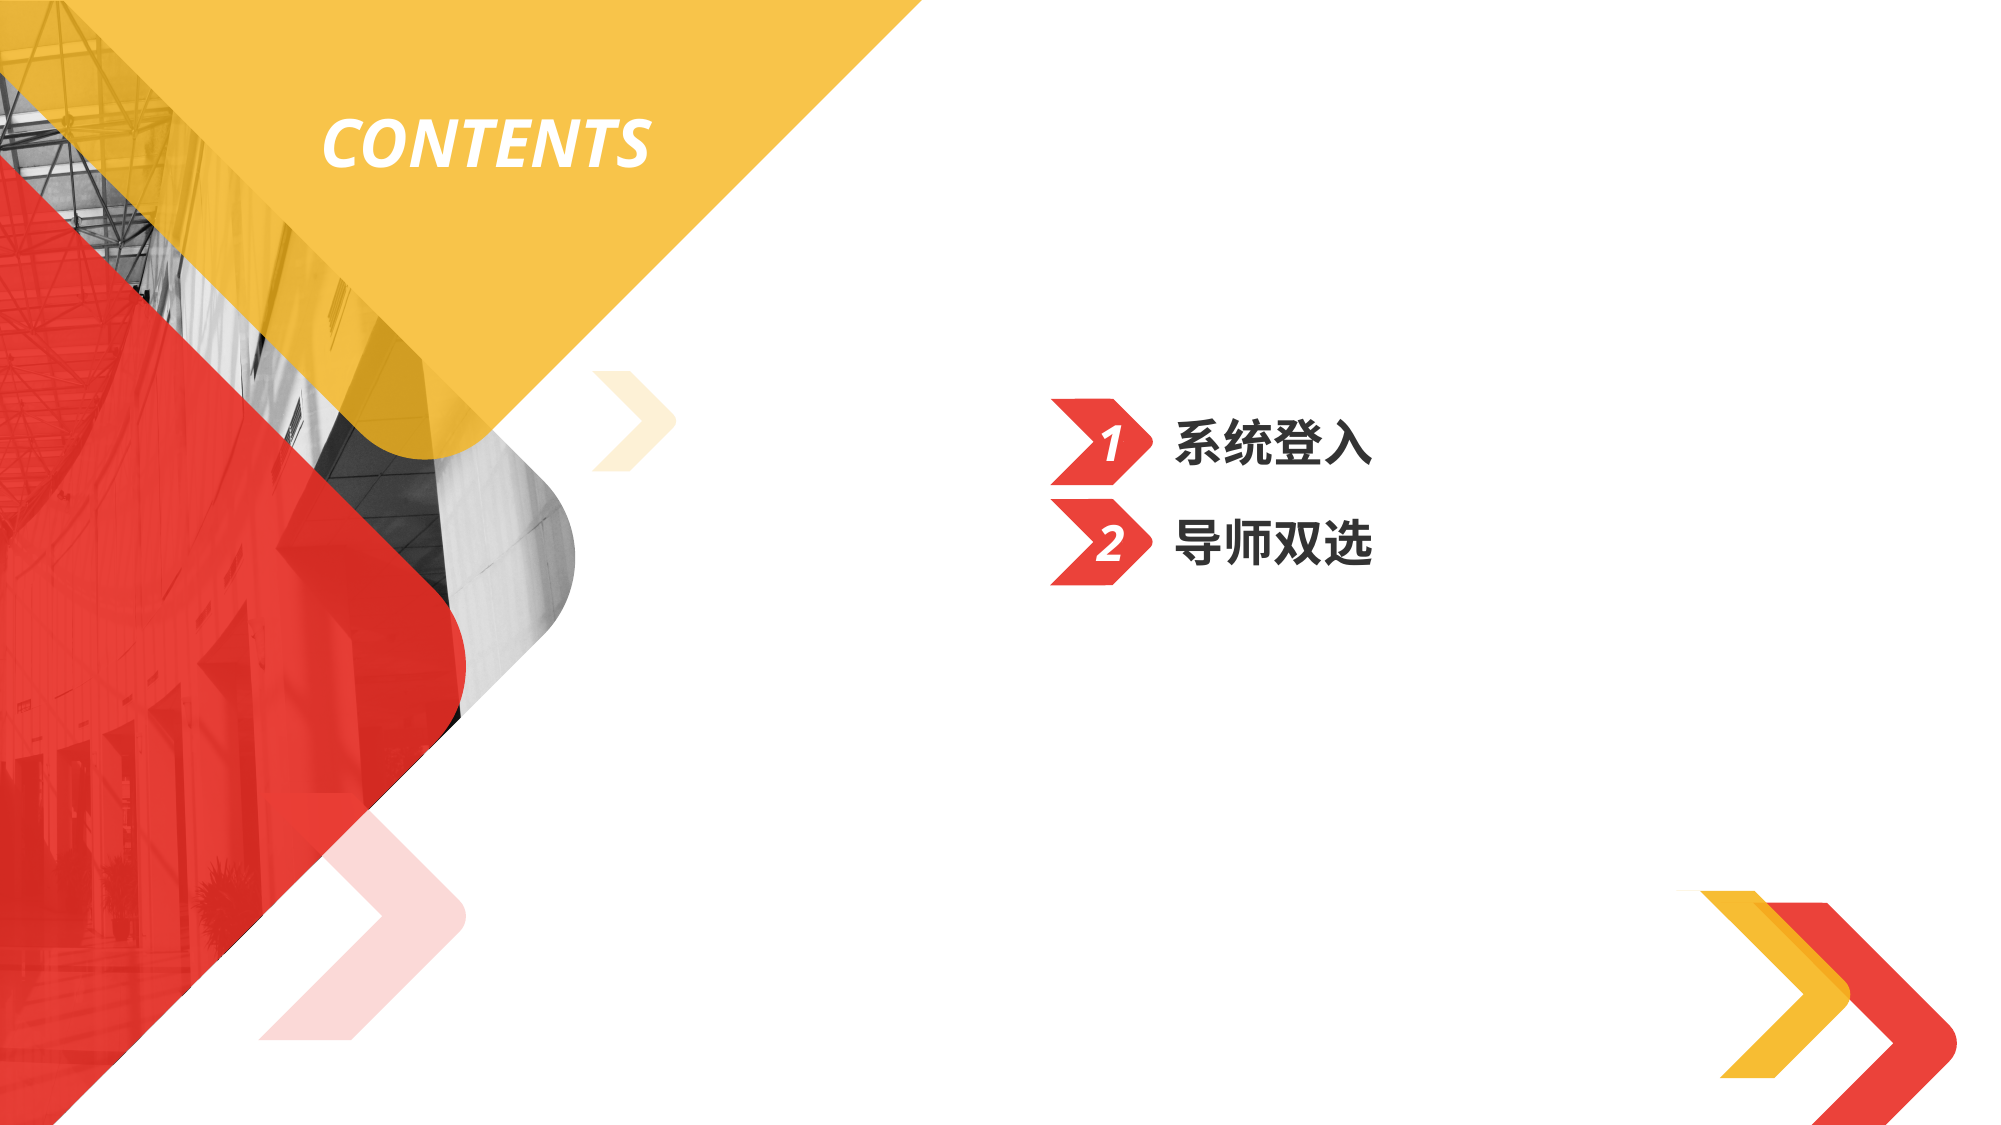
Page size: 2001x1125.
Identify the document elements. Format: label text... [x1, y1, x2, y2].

text_box [1676, 889, 1852, 1080]
text_box [0, 0, 924, 461]
text_box [0, 75, 577, 744]
text_box [589, 370, 678, 473]
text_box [1028, 489, 1390, 595]
text_box [255, 810, 467, 1042]
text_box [1028, 389, 1390, 489]
text_box [1768, 901, 1958, 1125]
text_box [0, 153, 467, 1125]
text_box CONTENTS [305, 93, 667, 188]
